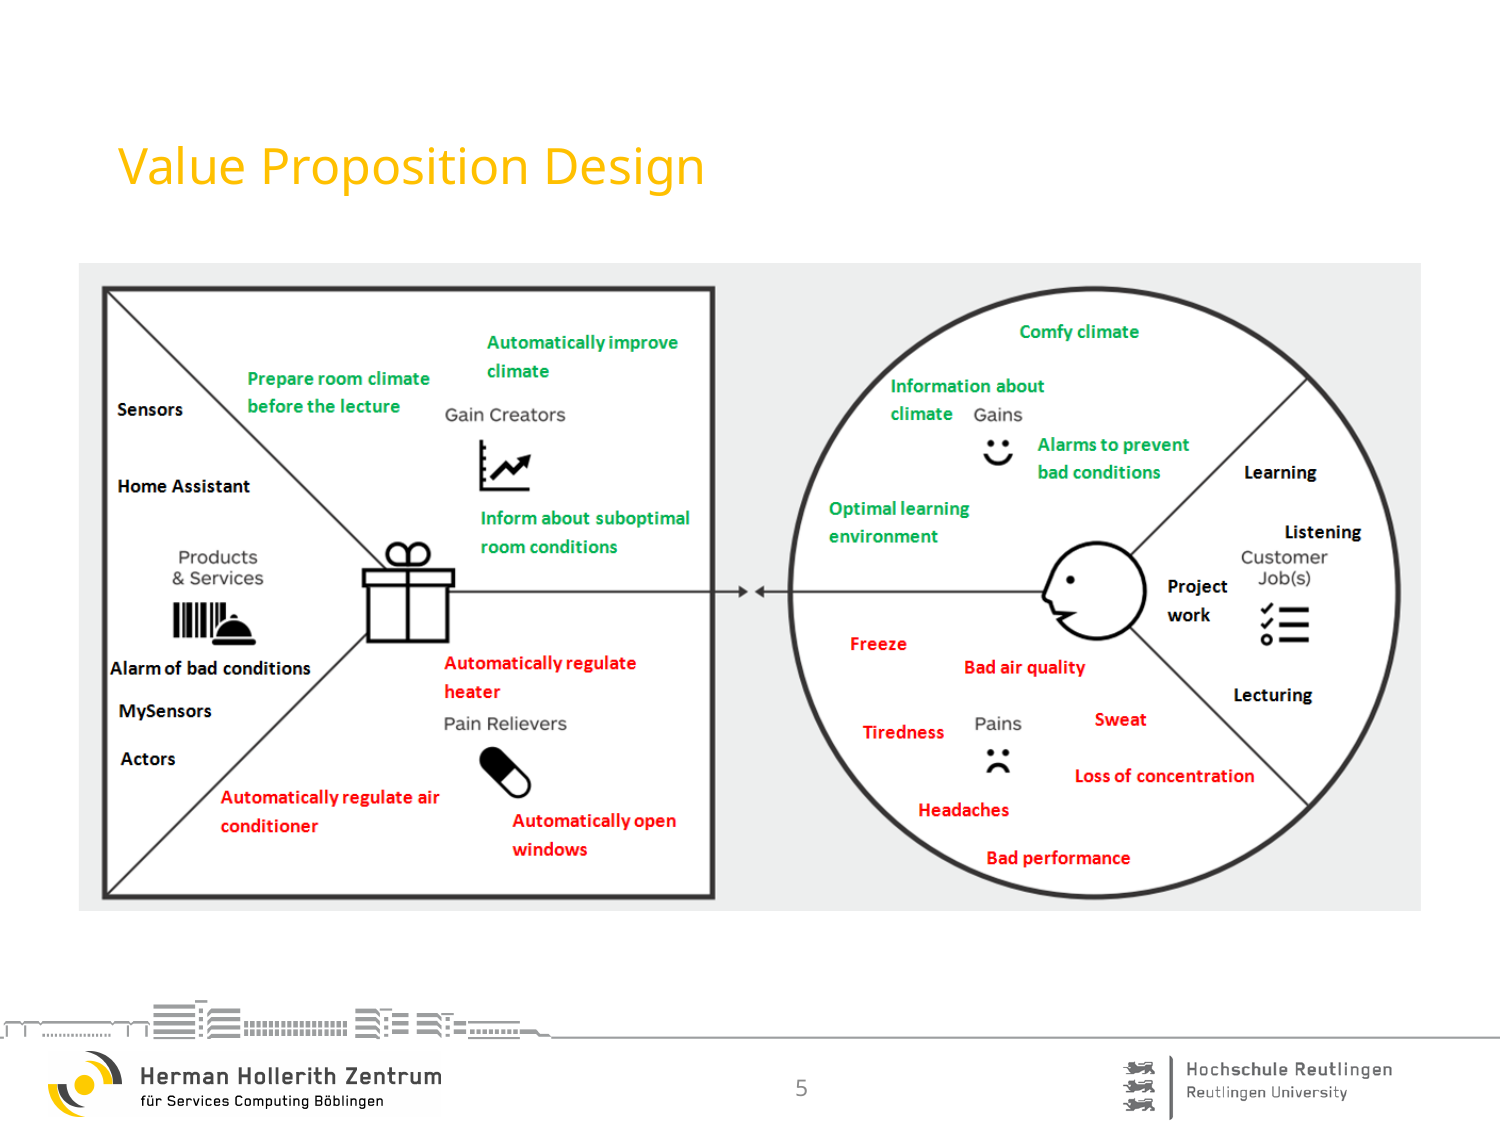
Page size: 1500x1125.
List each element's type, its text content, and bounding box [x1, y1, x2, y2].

slide_number 5 [633, 1056, 971, 1117]
picture [78, 263, 1422, 911]
title Value Proposition Design [103, 59, 1397, 263]
picture [0, 991, 1500, 1125]
